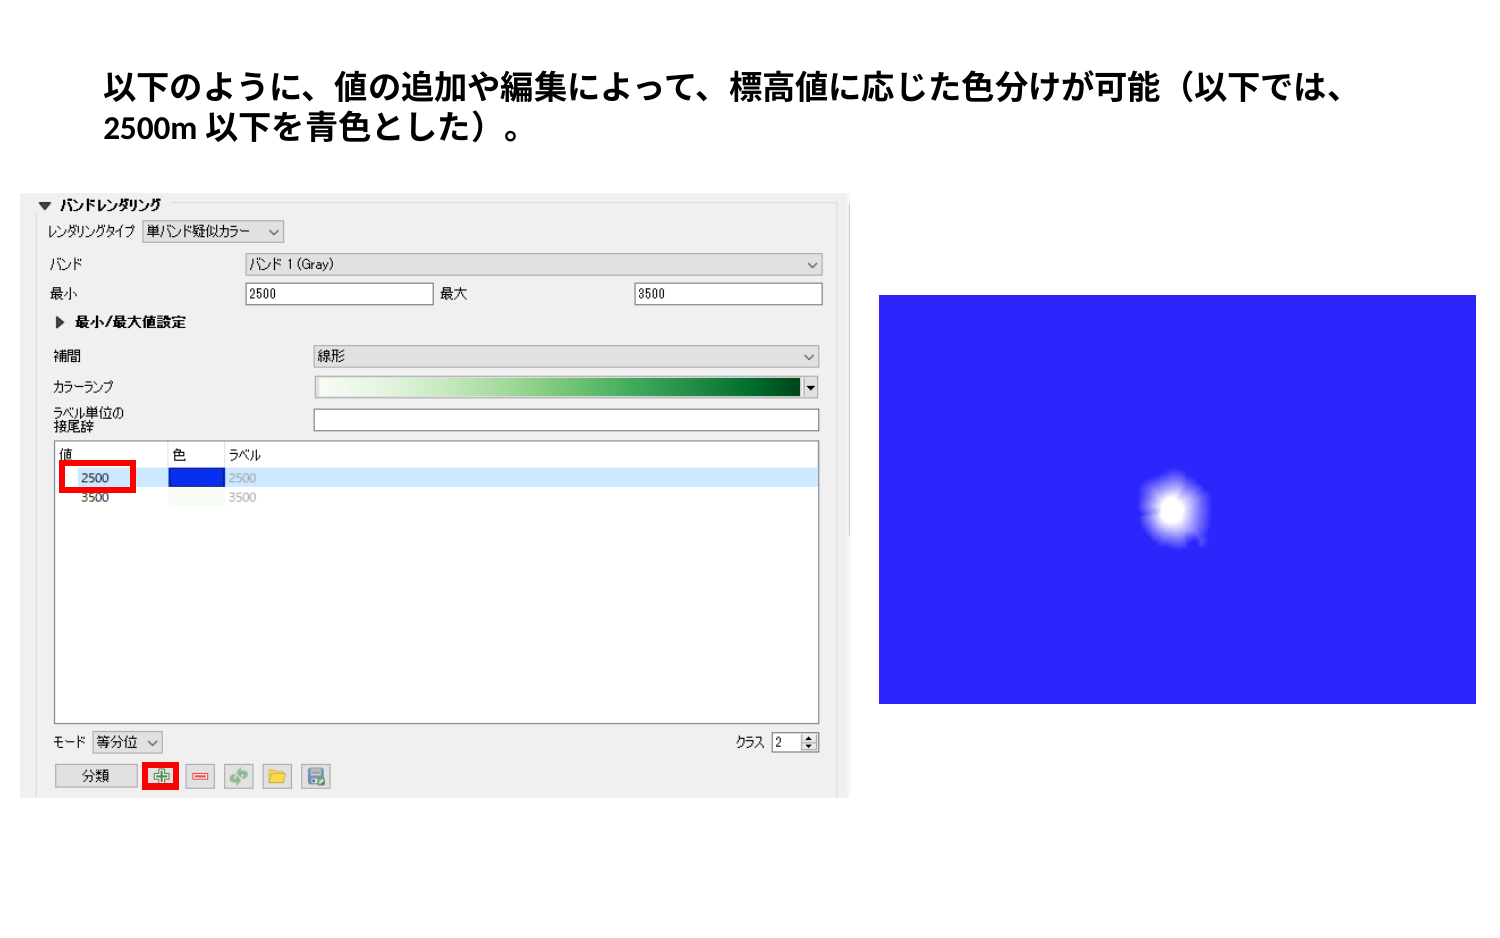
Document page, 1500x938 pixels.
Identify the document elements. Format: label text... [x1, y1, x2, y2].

picture [20, 193, 850, 798]
text_box 以下のように、値の追加や編集によって、標高値に応じた色分けが可能（以下では、2500m以下を青色とした）。 [88, 59, 1379, 154]
picture [852, 269, 1500, 734]
